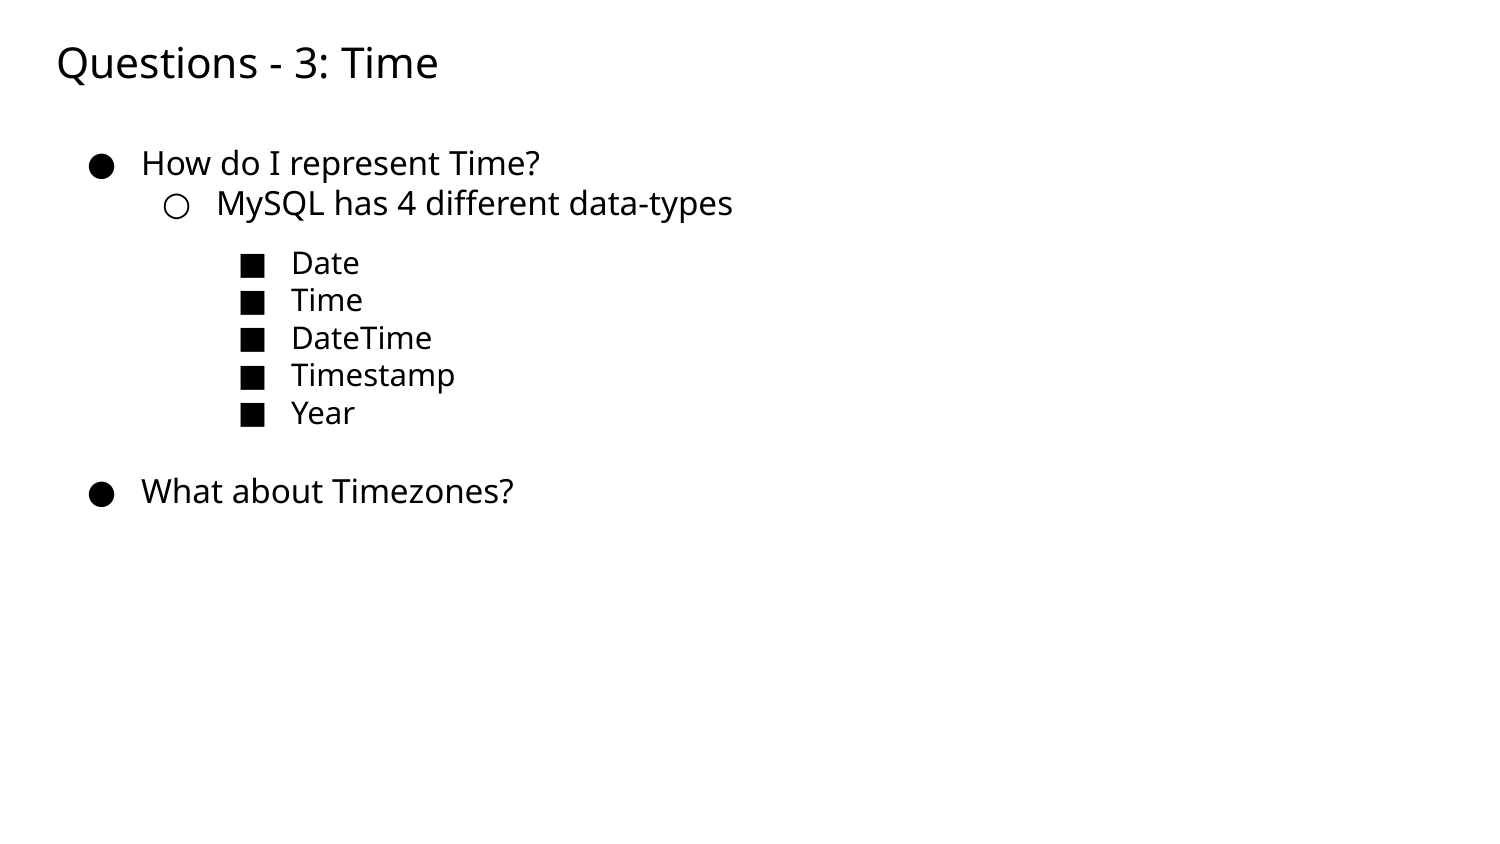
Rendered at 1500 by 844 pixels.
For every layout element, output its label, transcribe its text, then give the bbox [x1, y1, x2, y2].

title Questions - 3: Time [41, 21, 1439, 103]
subtitle How do I represent Time? MySQL has 4 different data-types Date Time DateTime Timestamp Year What about Timezones? [51, 127, 1449, 820]
